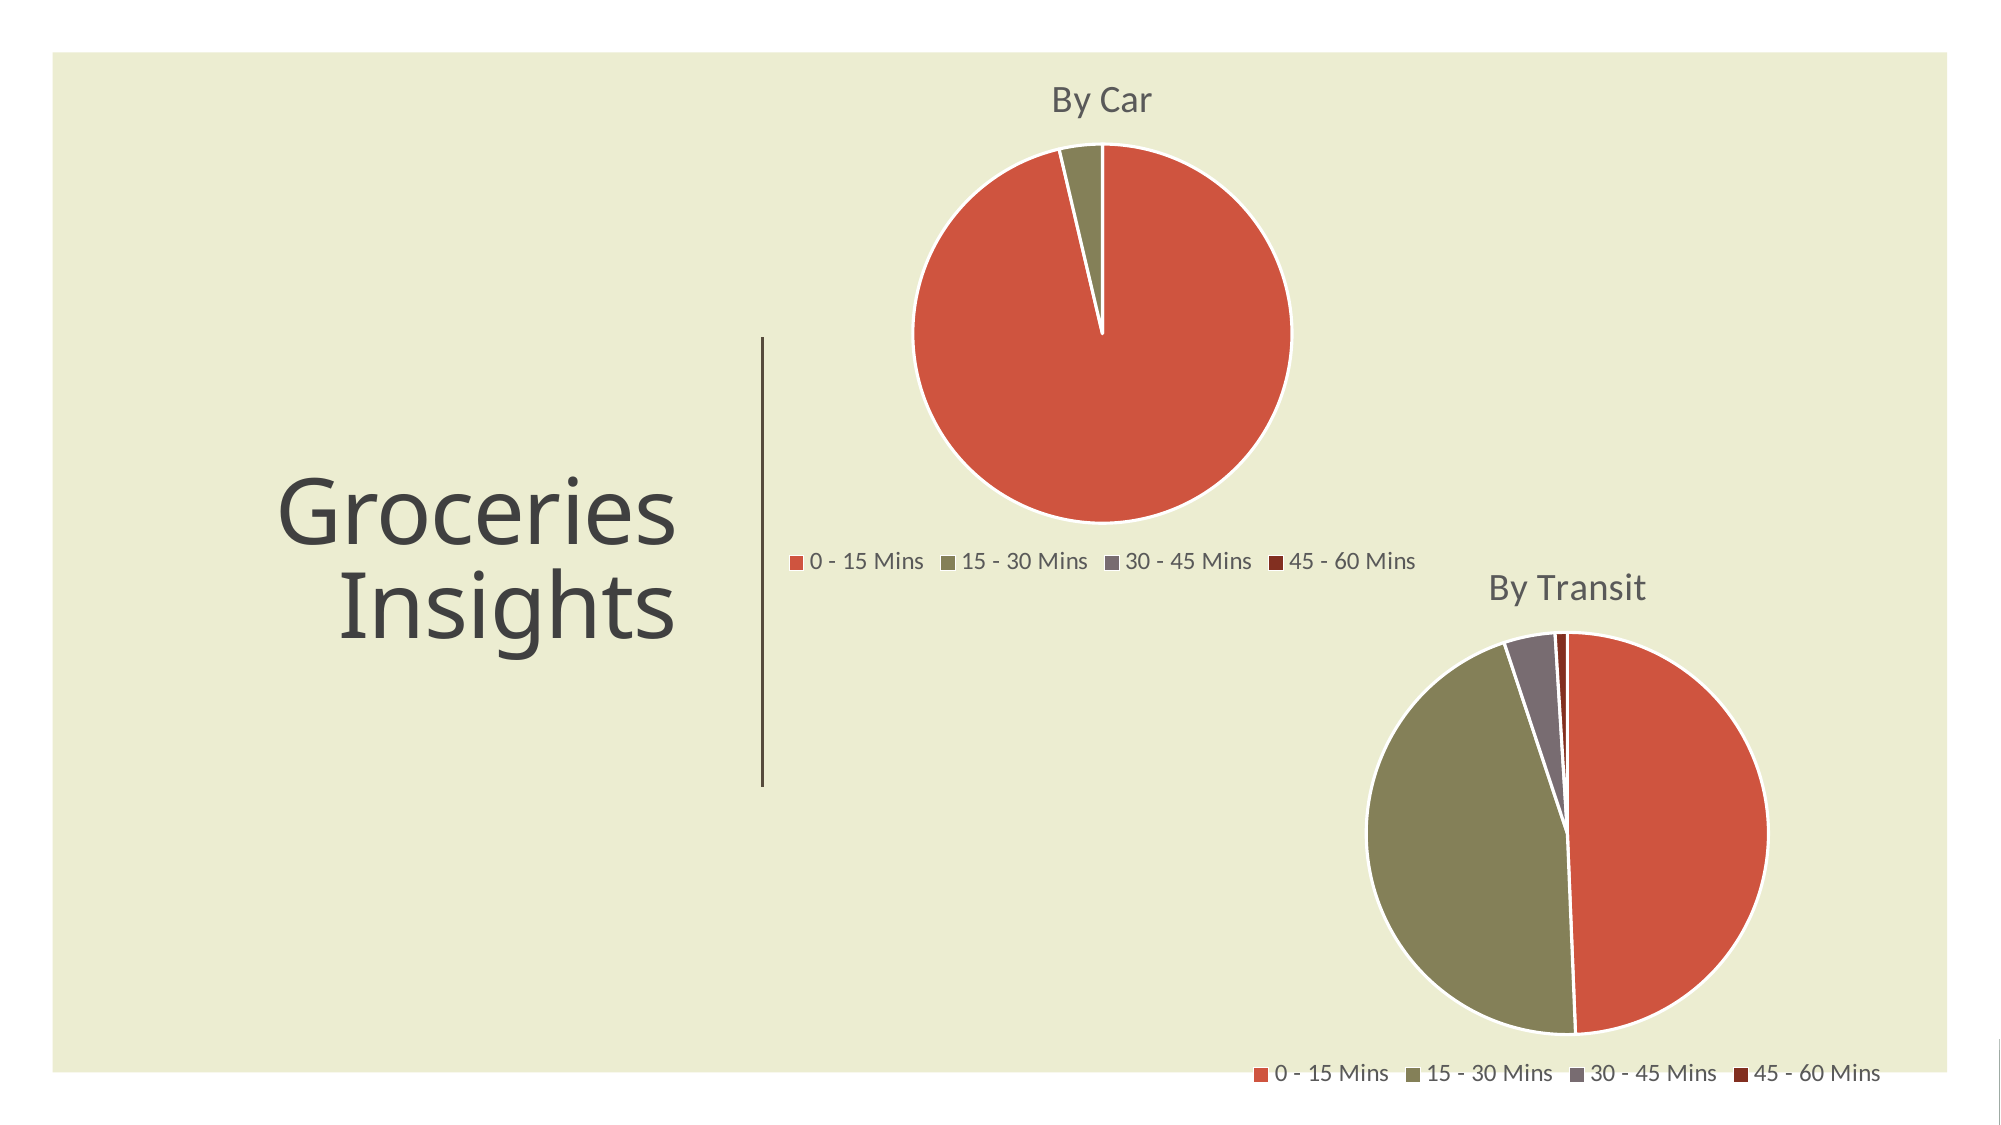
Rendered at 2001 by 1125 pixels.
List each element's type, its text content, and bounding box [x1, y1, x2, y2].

title Groceries Insights [158, 158, 693, 969]
text_box [0, 0, 2000, 1125]
chart [744, 51, 2000, 1094]
text_box [1466, 51, 1948, 536]
text_box [51, 51, 1124, 1074]
